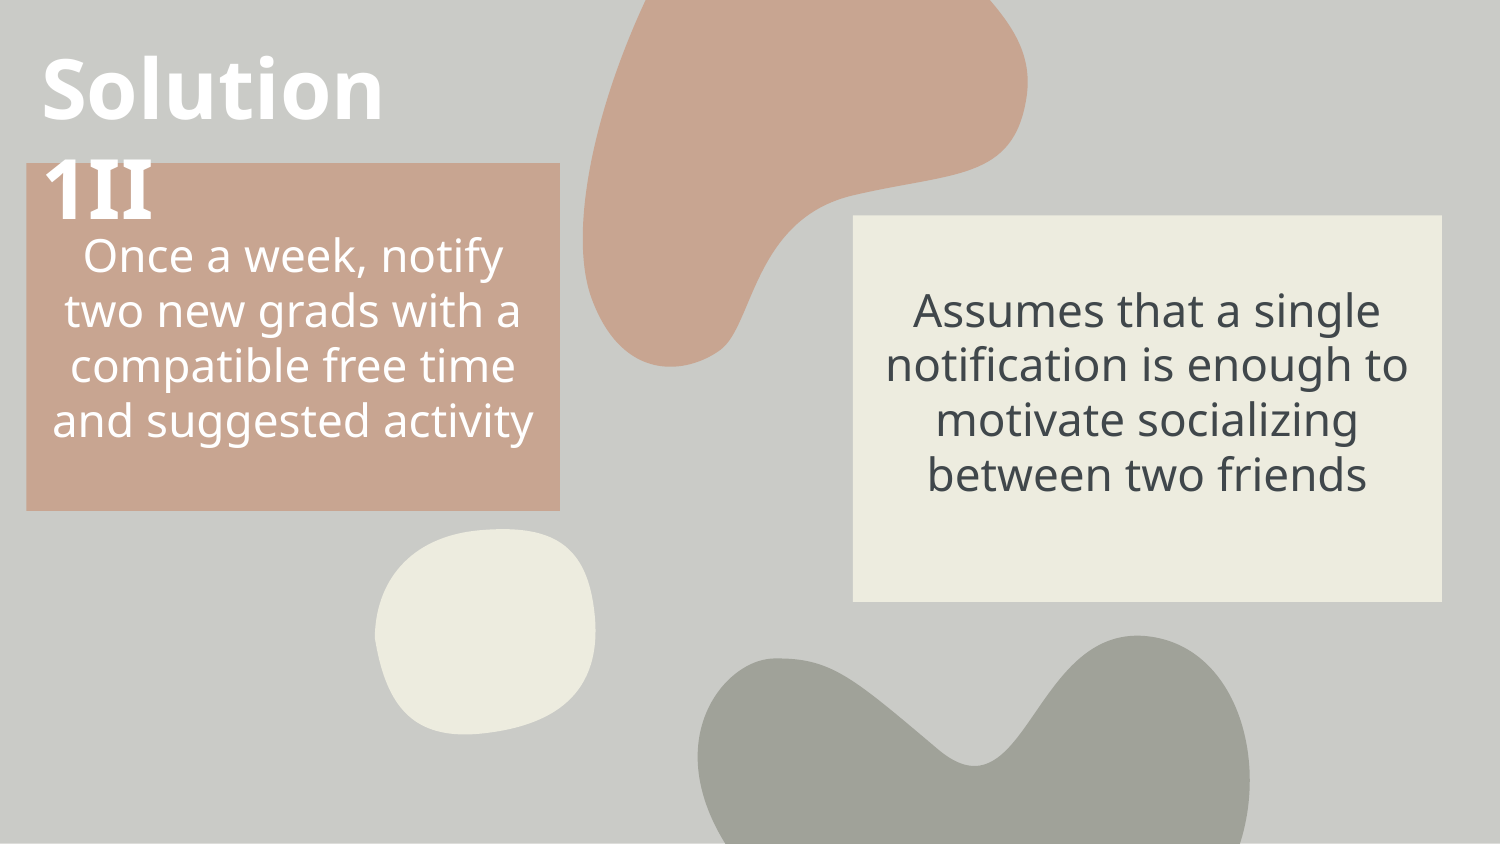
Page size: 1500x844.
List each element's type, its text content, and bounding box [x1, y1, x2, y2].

text_box Once a week, notify two new grads with a compatible free time and suggested activity [26, 163, 560, 511]
text_box Assumes that a single notification is enough to motivate socializing between two friends [852, 215, 1442, 602]
title Solution 1II [26, 21, 488, 164]
